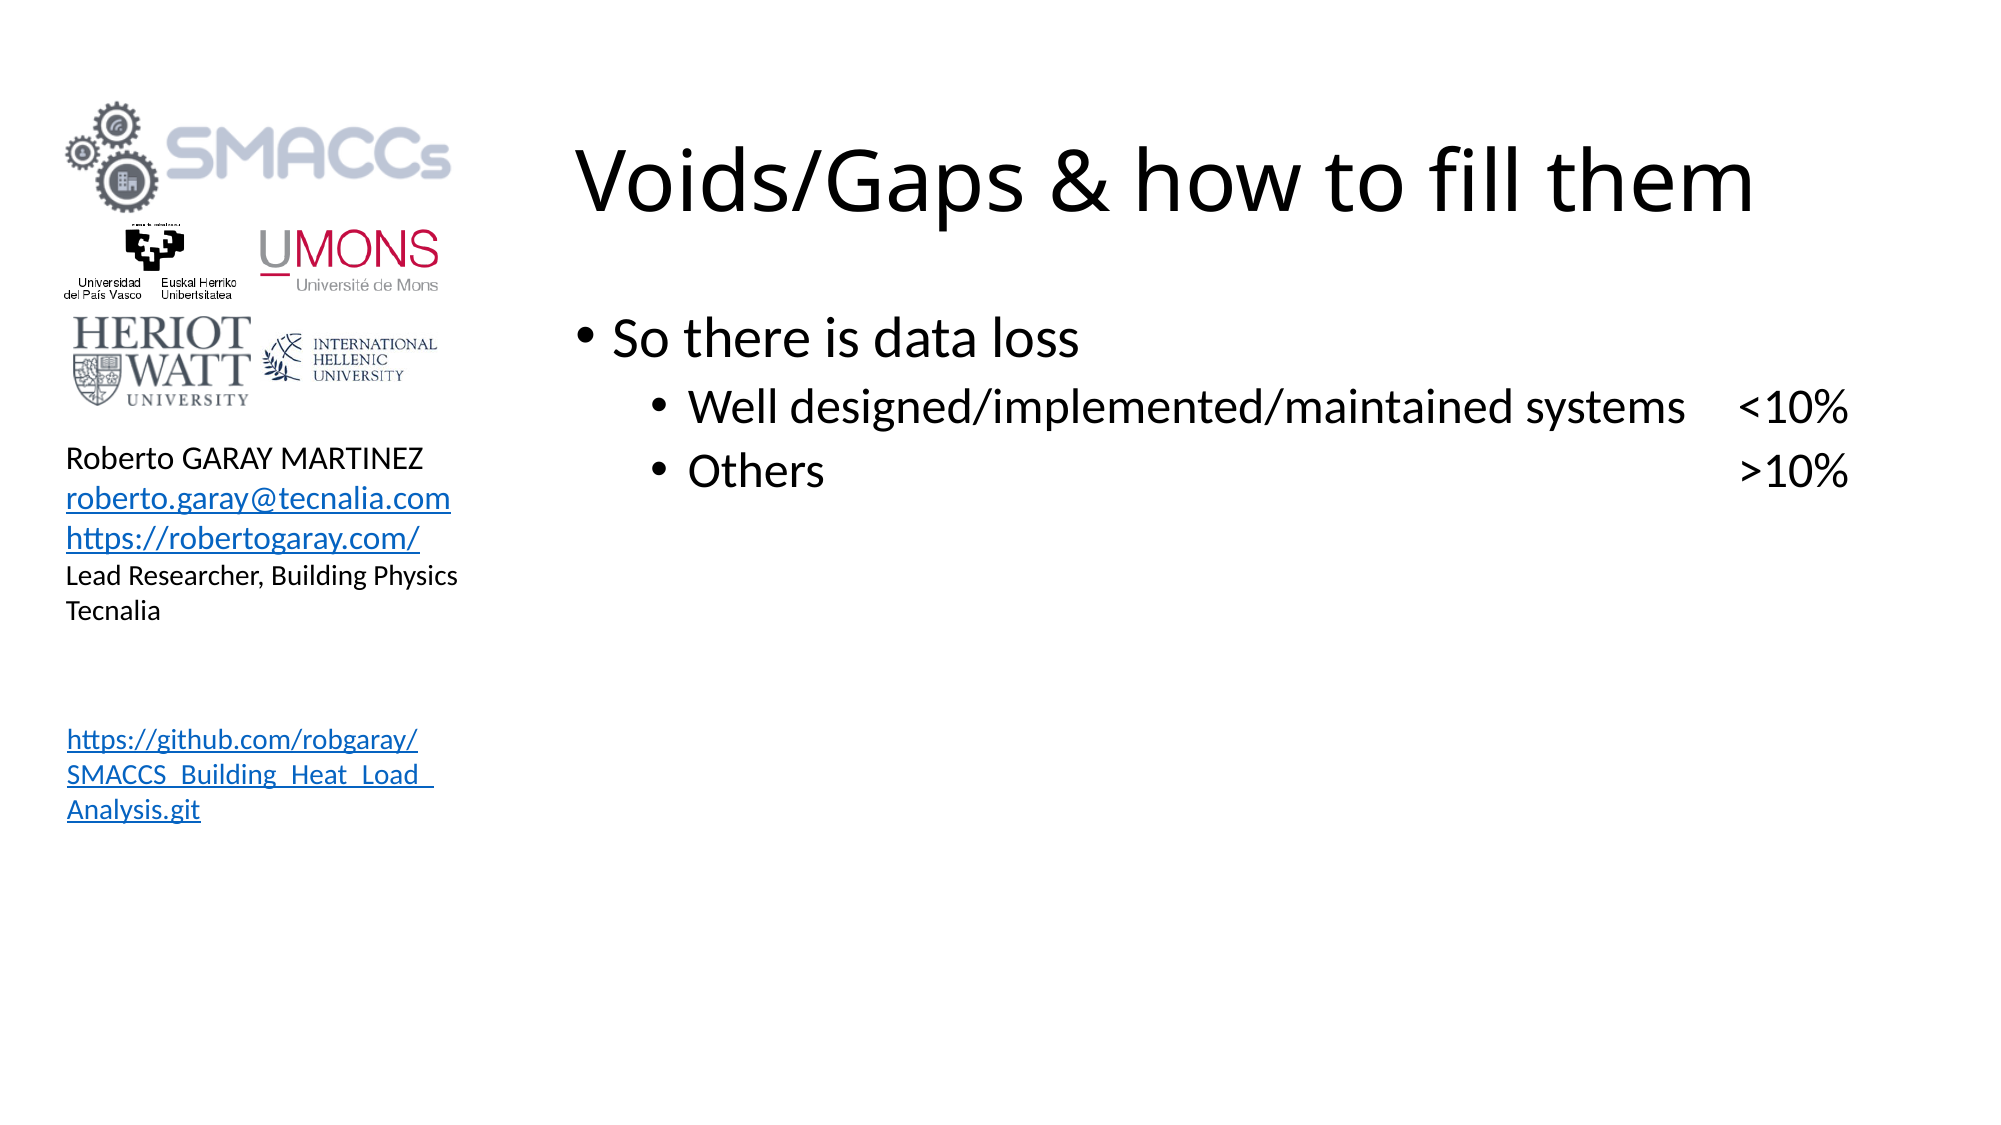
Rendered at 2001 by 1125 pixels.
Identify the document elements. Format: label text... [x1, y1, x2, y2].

picture [62, 218, 240, 307]
title Voids/Gaps & how to fill them [560, 91, 1863, 278]
picture [260, 324, 438, 390]
list So there is data loss Well designed/implemented/maintained systems <10% Others >10% [560, 299, 1916, 1103]
picture [73, 316, 251, 406]
picture [260, 229, 438, 291]
